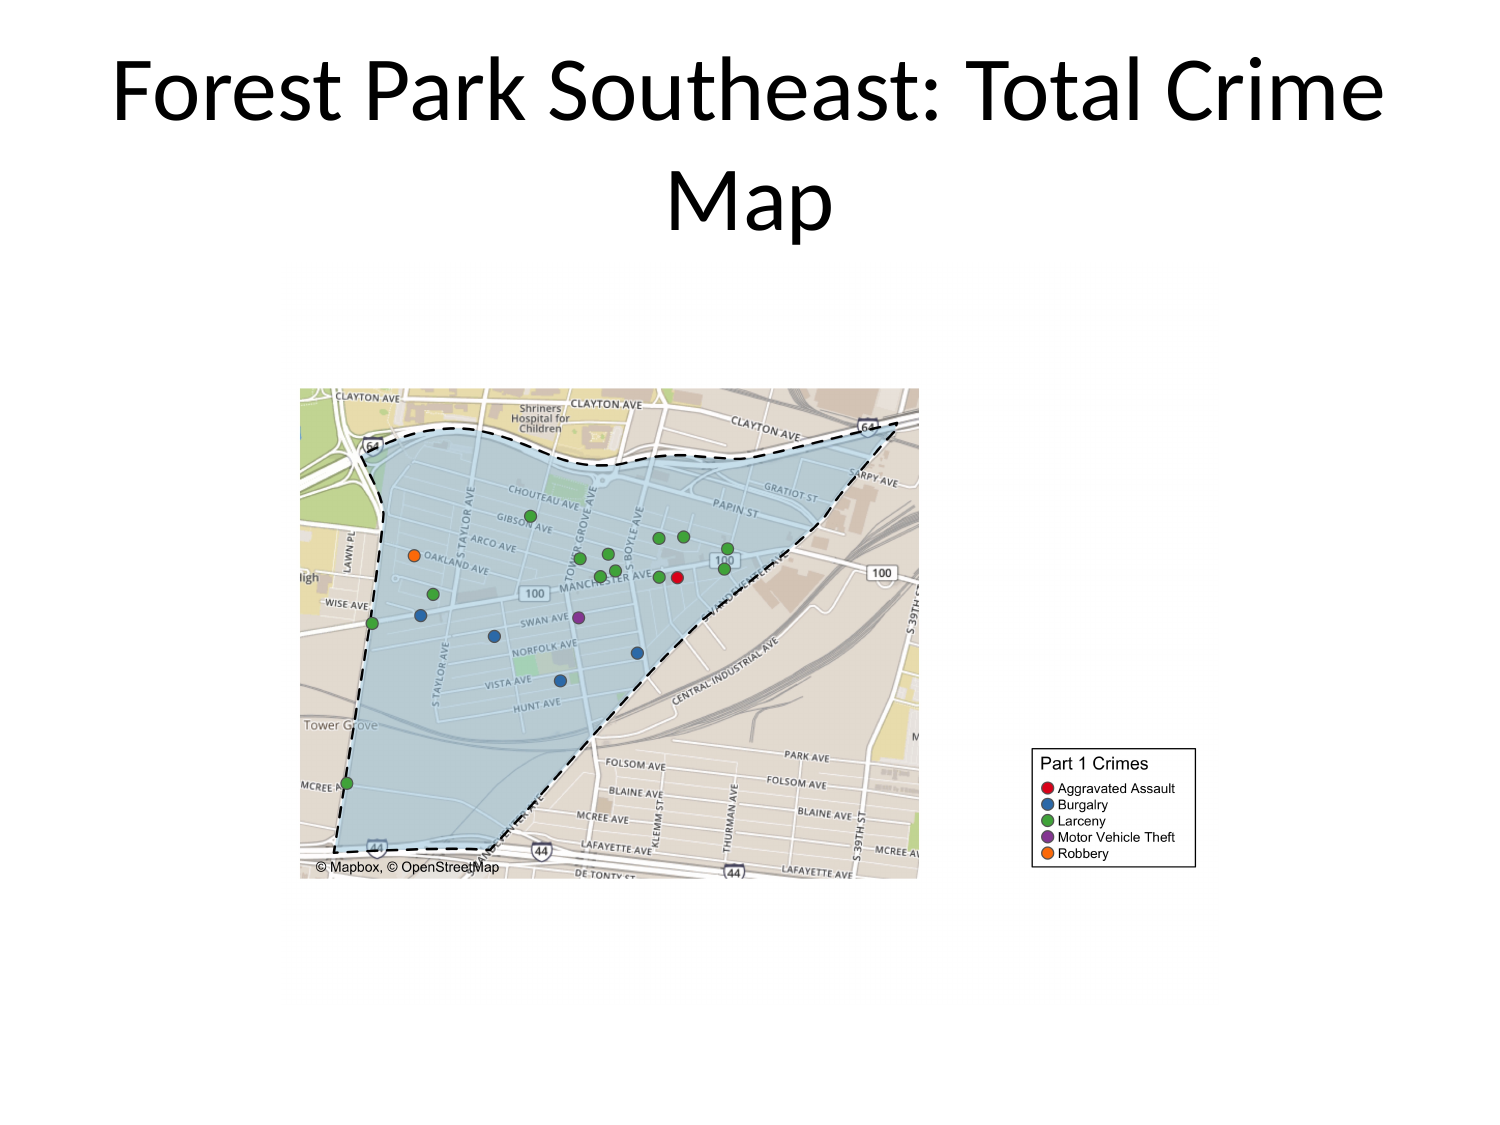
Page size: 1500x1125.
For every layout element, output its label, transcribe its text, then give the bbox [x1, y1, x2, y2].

picture [281, 262, 1219, 1005]
title Forest Park Southeast: Total Crime Map [75, 45, 1425, 233]
